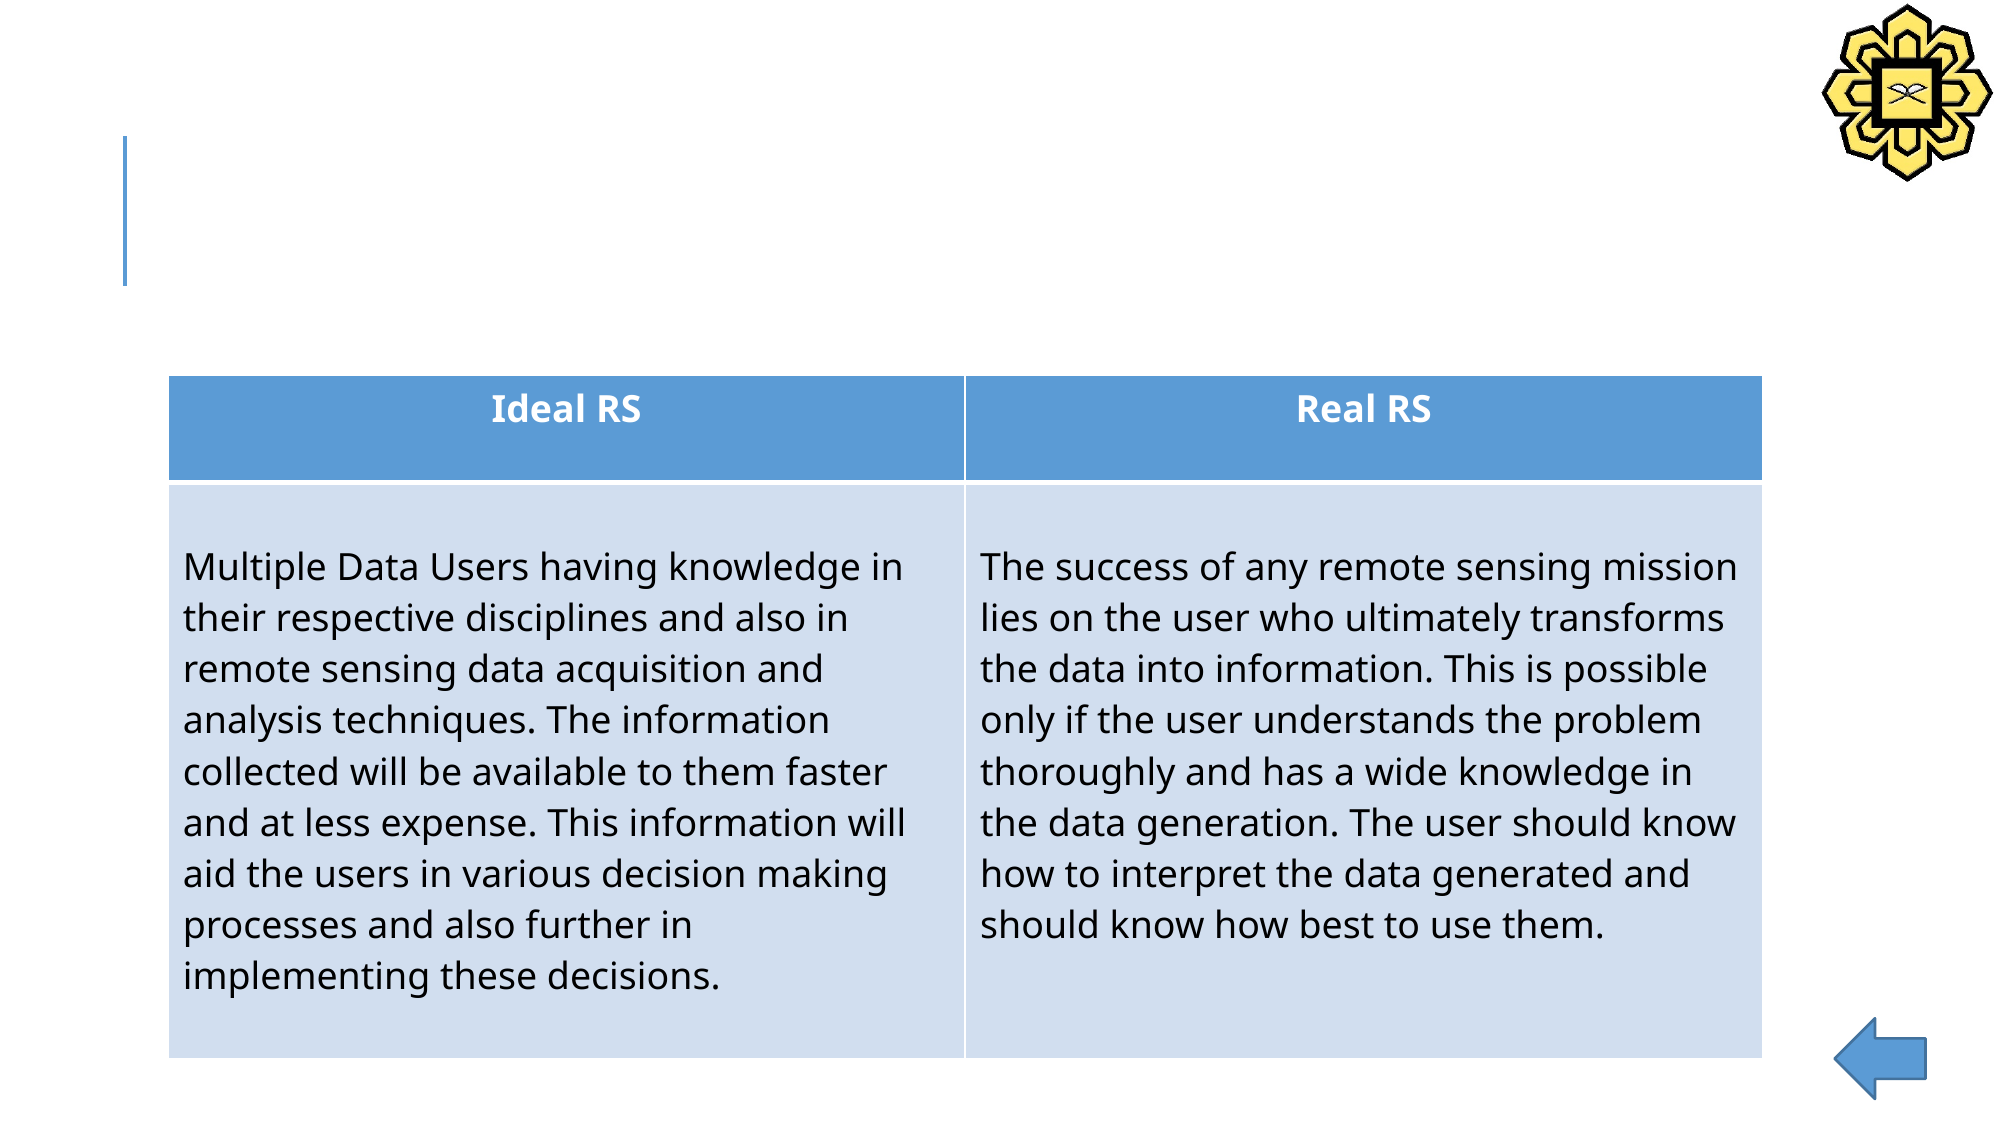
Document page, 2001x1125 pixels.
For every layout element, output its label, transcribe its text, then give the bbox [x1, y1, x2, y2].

table_cell Multiple Data Users having knowledge in their respective disciplines and also in remote sensing data acquisition and analysis techniques. The information collected will be available to them faster and at less expense. This information will aid the users in various decision making processes and also further in implementing these decisions. [169, 485, 964, 1058]
table_cell The success of any remote sensing mission lies on the user who ultimately transforms the data into information. This is possible only if the user understands the problem thoroughly and has a wide knowledge in the data generation. The user should know how to interpret the data generated and should know how best to use them. [966, 485, 1762, 1058]
text_box [1833, 1017, 1927, 1101]
table_header Ideal RS [169, 376, 964, 480]
table_header Real RS [966, 376, 1762, 480]
picture [1813, 0, 2000, 187]
